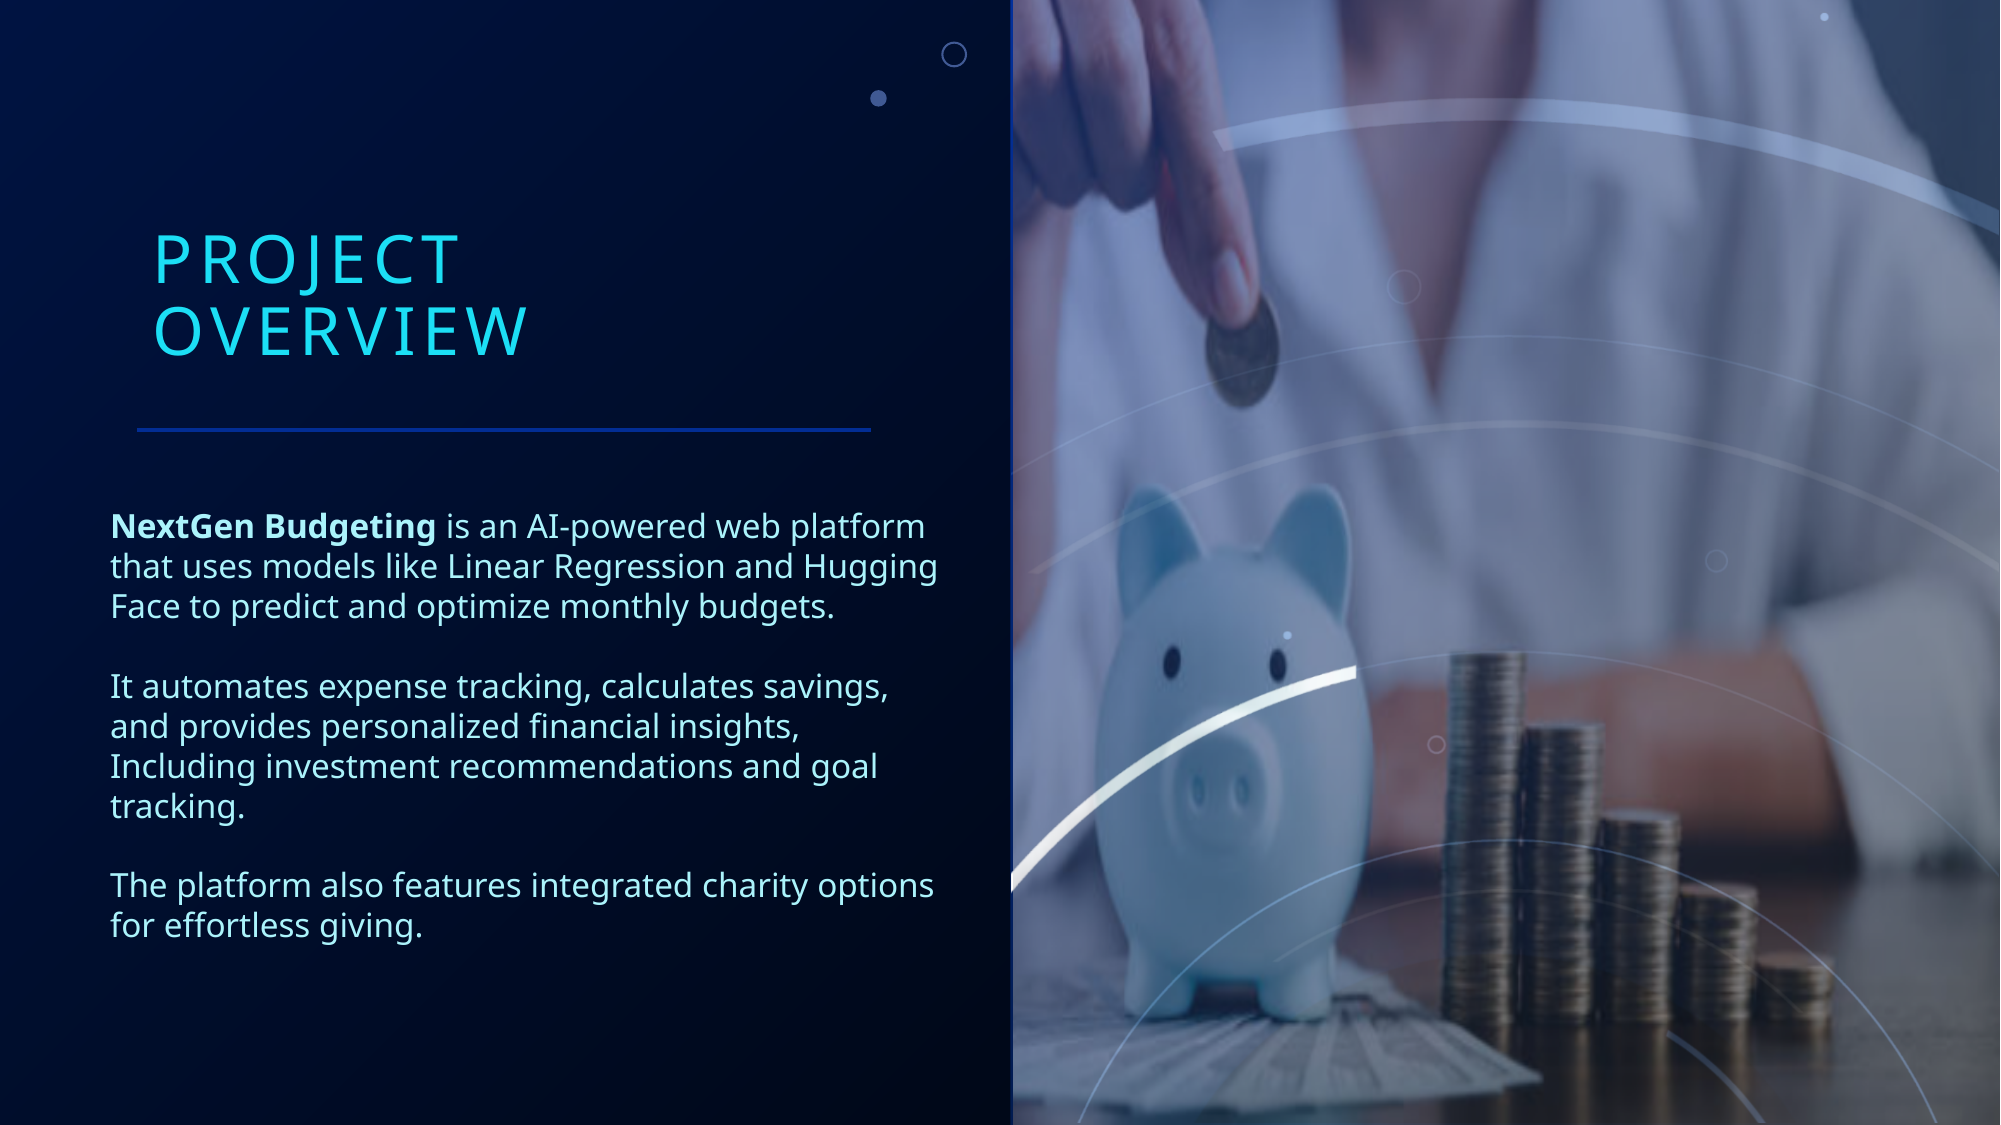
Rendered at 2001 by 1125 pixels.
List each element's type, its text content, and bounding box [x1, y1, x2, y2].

picture [1011, 0, 2000, 1125]
text_box NextGen Budgeting is an AI-powered web platform that uses models like Linear Regression and Hugging Face to predict and optimize monthly budgets. It automates expense tracking, calculates savings, and provides personalized financial insights, Including investment recommendations and goal tracking. The platform also features integrated charity options for effortless giving. [94, 497, 970, 997]
title Project Overview [137, 59, 871, 378]
